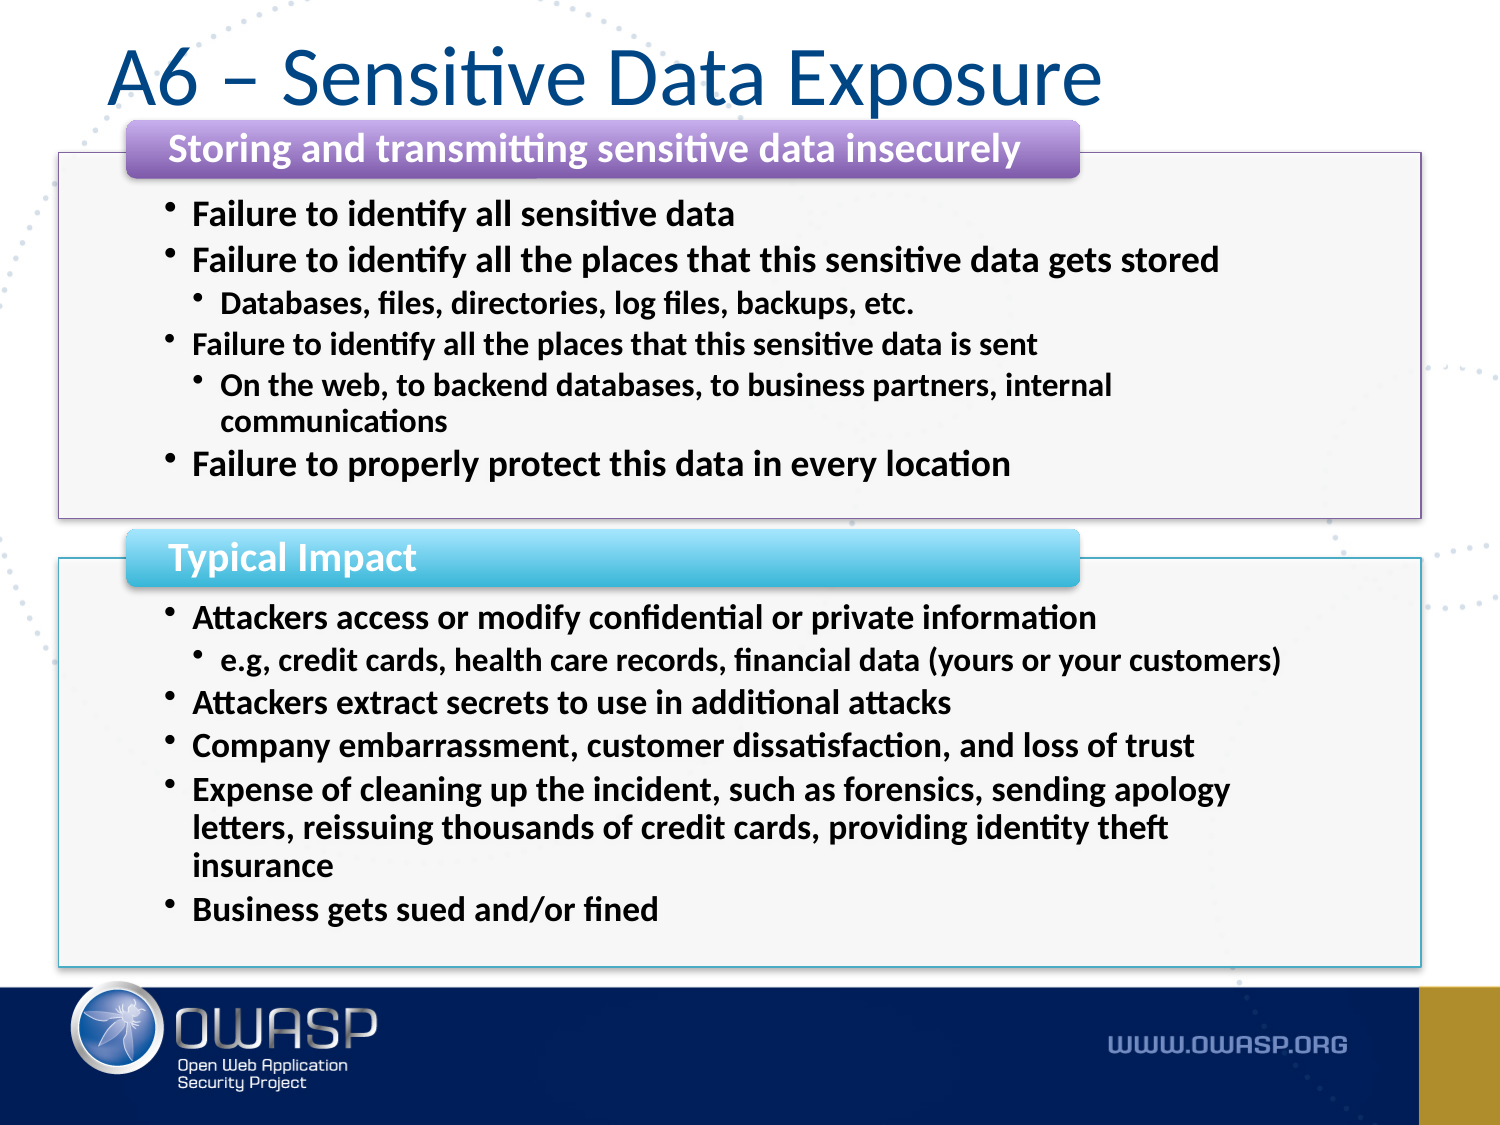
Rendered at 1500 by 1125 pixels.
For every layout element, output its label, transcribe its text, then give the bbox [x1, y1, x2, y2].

picture [0, 0, 1500, 1125]
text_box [58, 120, 1422, 971]
title A6 – Sensitive Data Exposure [92, 12, 1475, 130]
